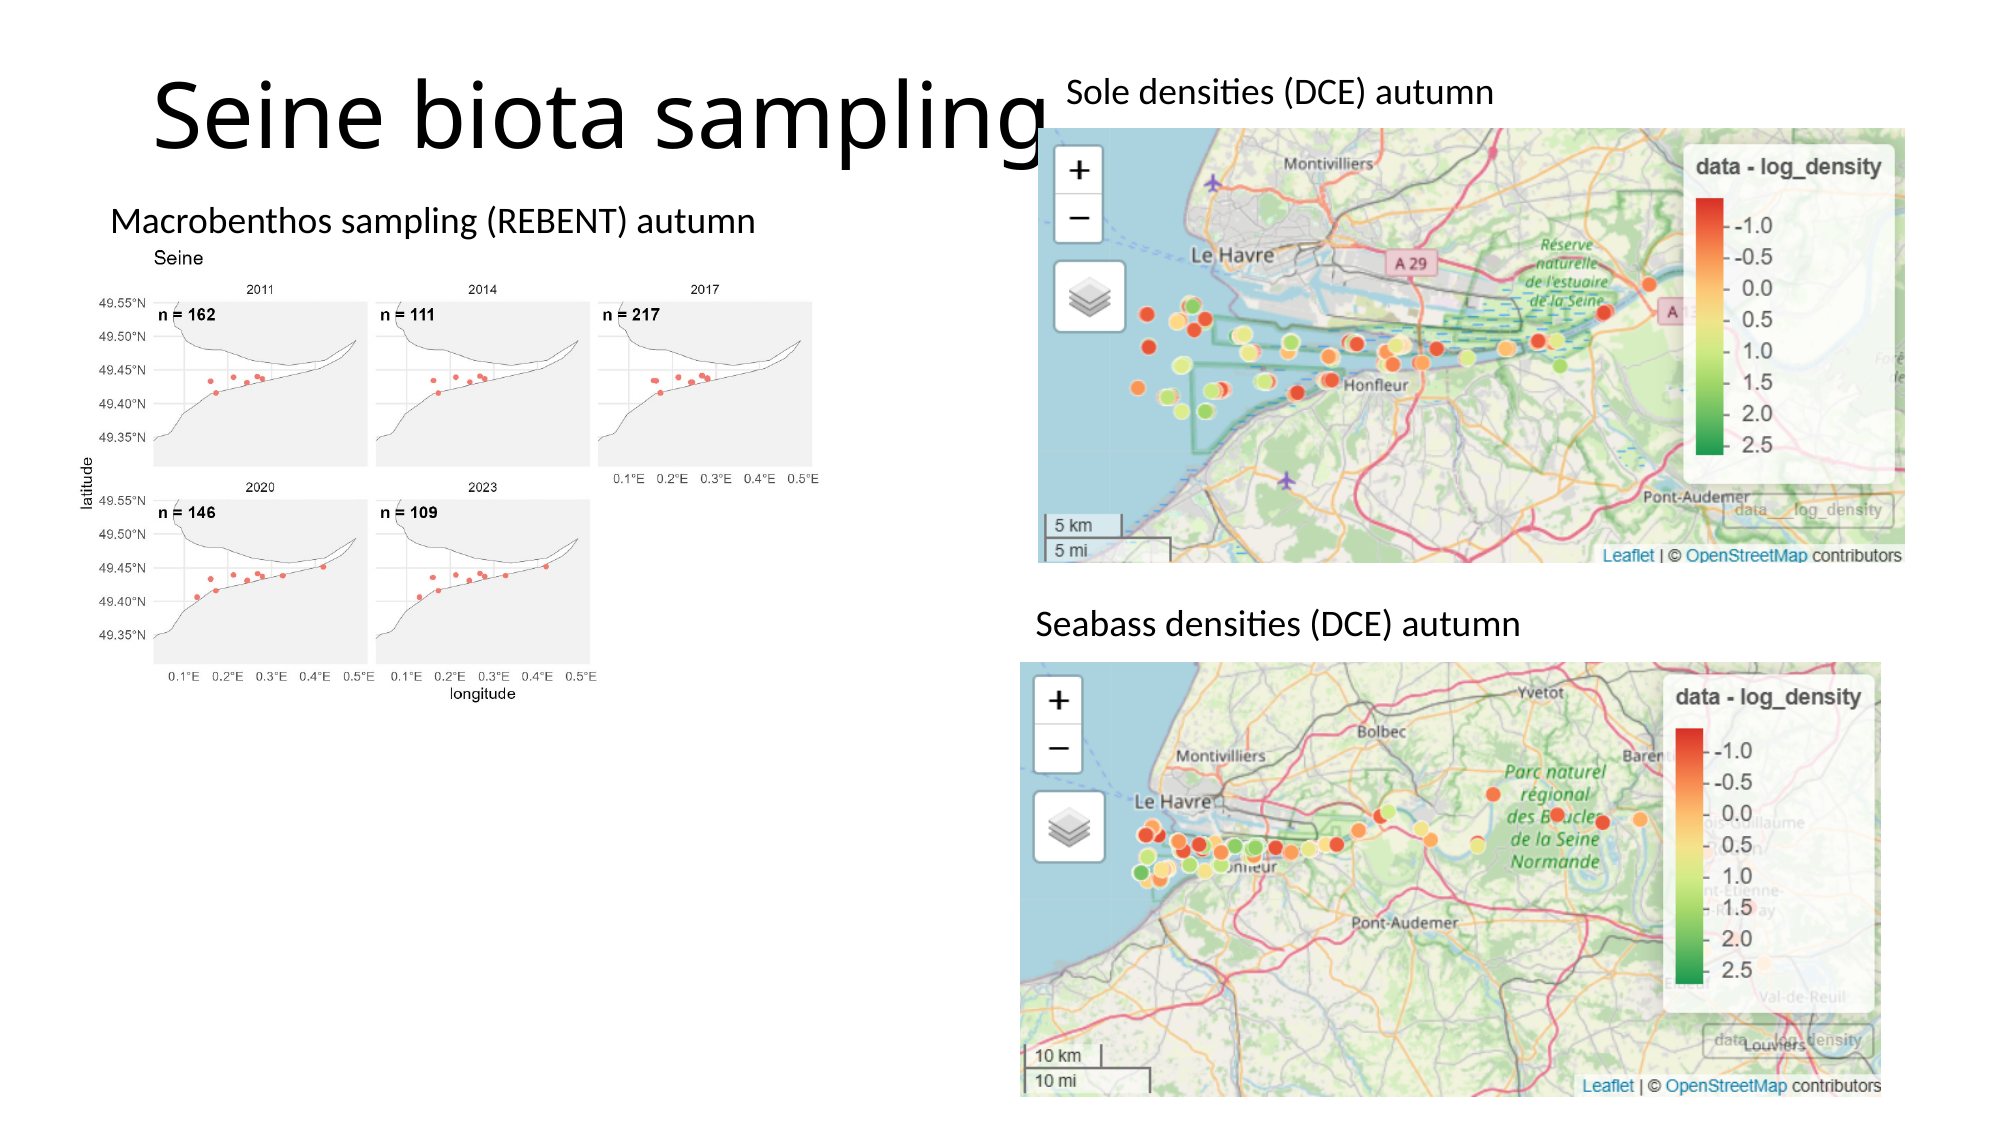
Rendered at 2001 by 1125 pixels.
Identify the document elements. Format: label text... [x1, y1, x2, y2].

title Seine biota sampling [137, 59, 1863, 179]
text_box Macrobenthos sampling (REBENT) autumn [95, 188, 843, 249]
picture [72, 246, 820, 710]
picture [1038, 128, 1905, 563]
text_box Sole densities (DCE) autumn [1051, 59, 2000, 120]
picture [1020, 662, 1881, 1097]
text_box Seabass densities (DCE) autumn [1020, 591, 2000, 652]
